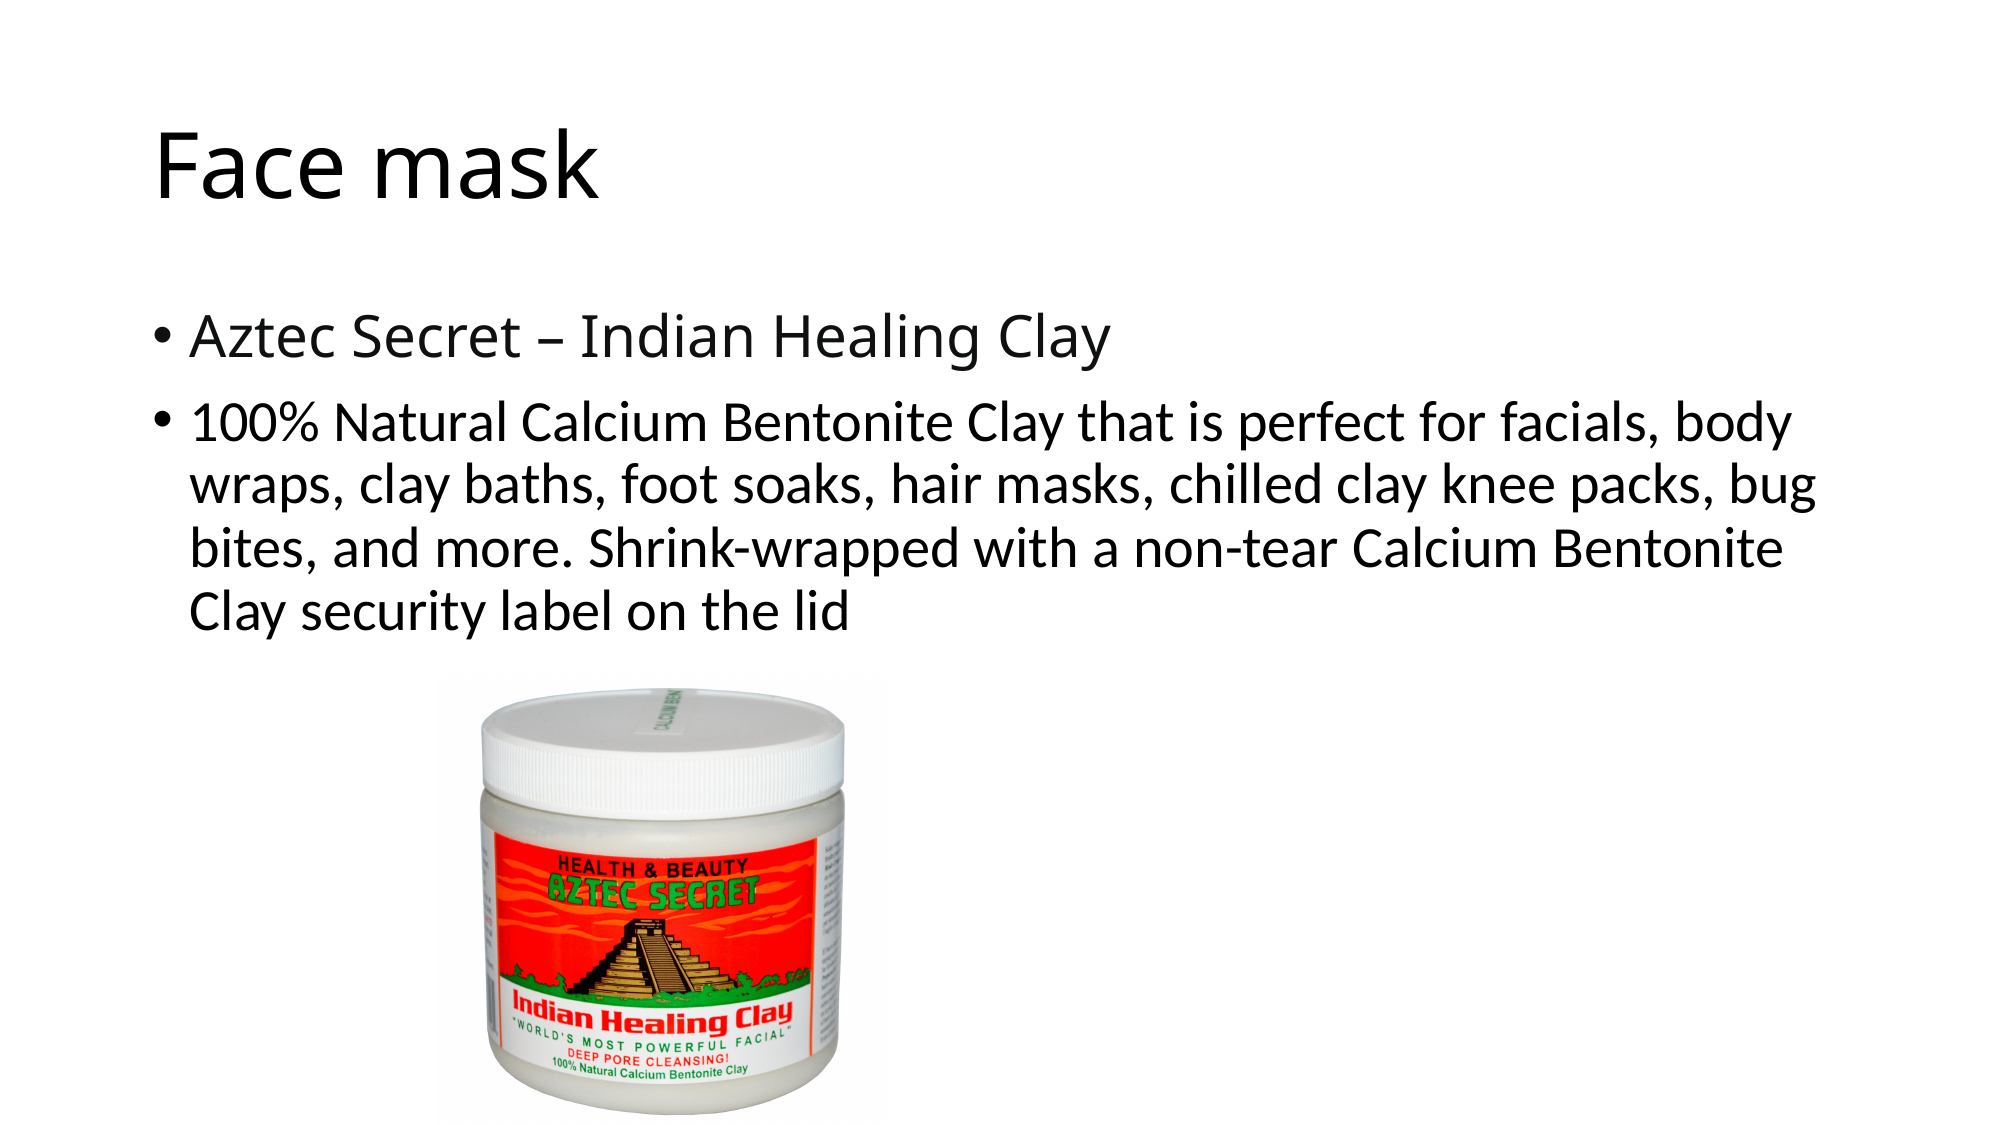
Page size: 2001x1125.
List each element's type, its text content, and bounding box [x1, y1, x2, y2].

picture [437, 674, 888, 1125]
list Aztec Secret – Indian Healing Clay 100% Natural Calcium Bentonite Clay that is perfect for facials, body wraps, clay baths, foot soaks, hair masks, chilled clay knee packs, bug bites, and more. Shrink-wrapped with a non-tear Calcium Bentonite Clay security label on the lid [137, 299, 1863, 1014]
title Face mask [137, 59, 1863, 278]
